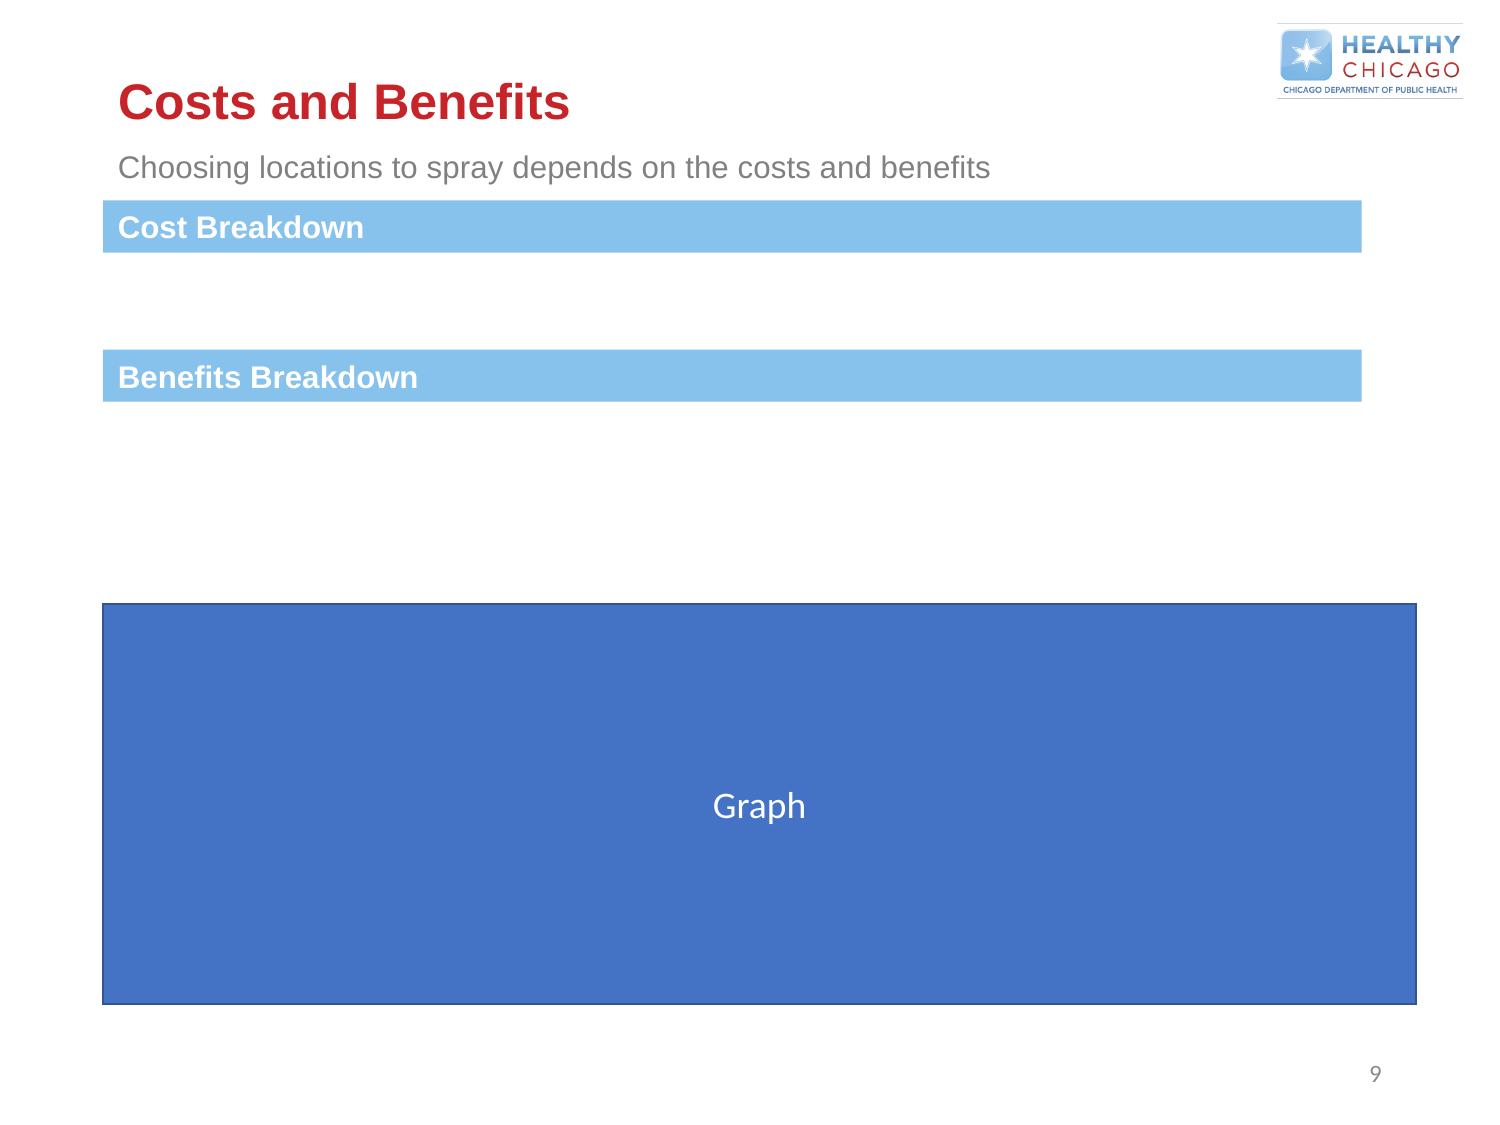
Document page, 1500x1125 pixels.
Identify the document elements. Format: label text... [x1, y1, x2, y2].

title Costs and Benefits [103, 59, 1397, 147]
text_box Graph [102, 603, 1417, 1005]
text_box Cost Breakdown [103, 200, 1362, 253]
picture [1277, 17, 1463, 105]
text_box Benefits Breakdown [103, 349, 1362, 402]
text_box Choosing locations to spray depends on the costs and benefits [103, 140, 1362, 193]
slide_number 9 [1059, 1042, 1397, 1103]
